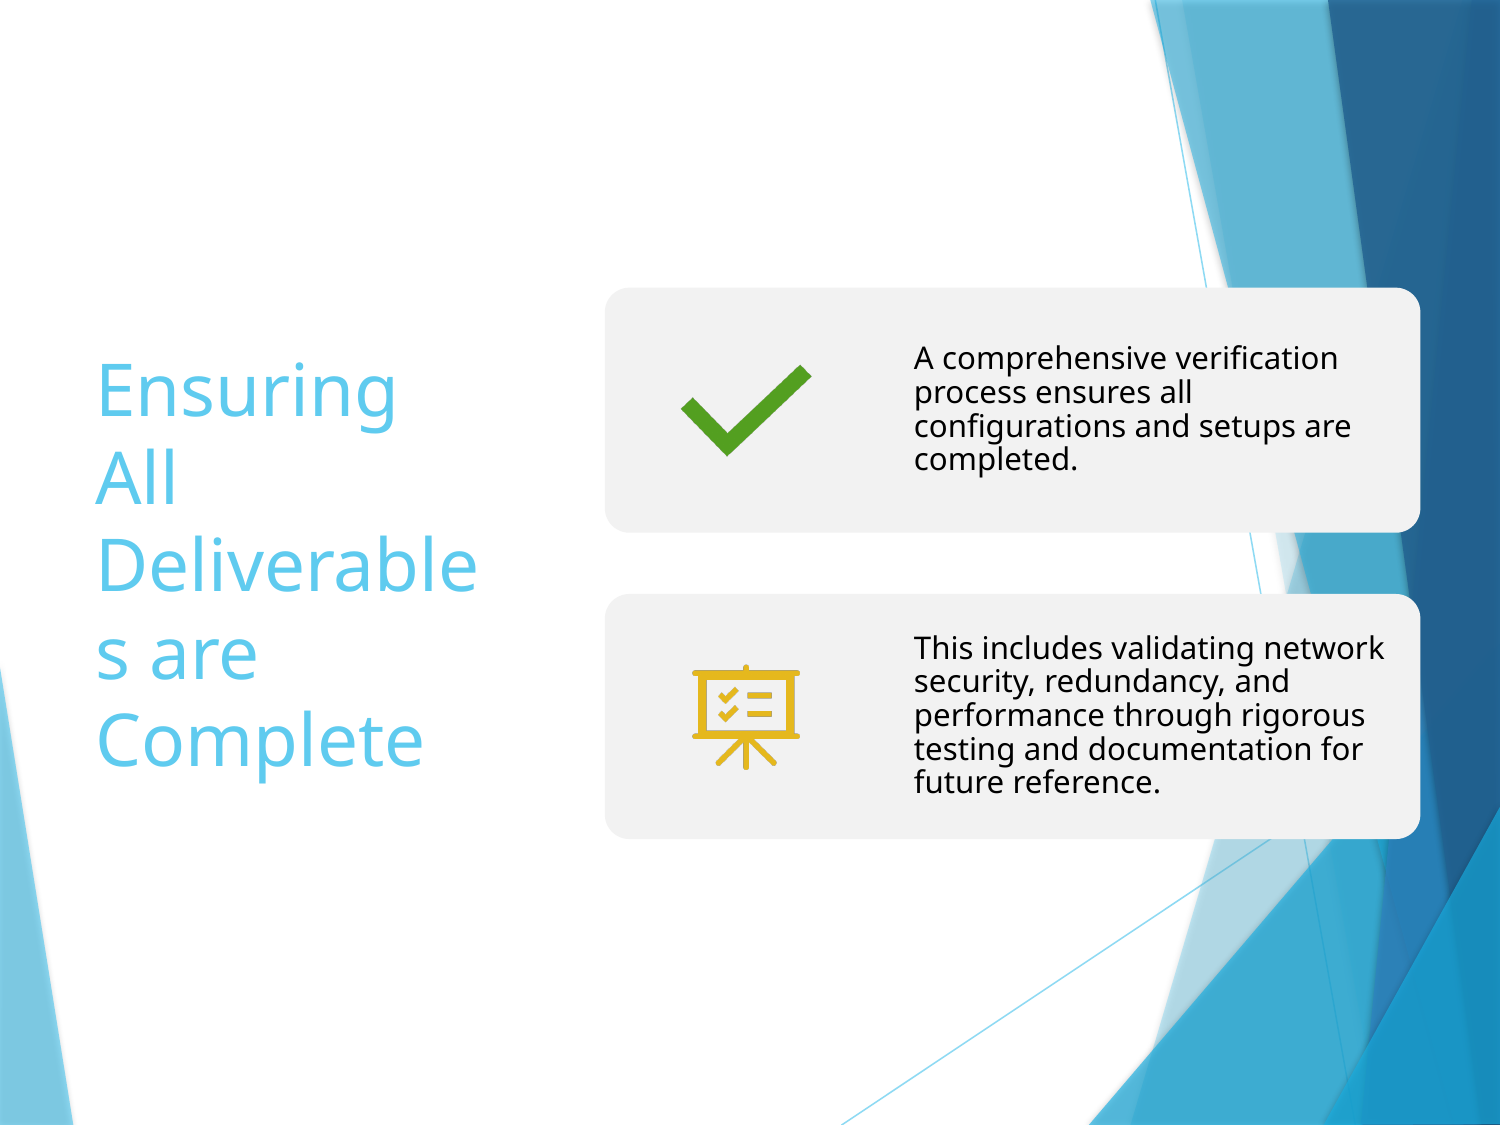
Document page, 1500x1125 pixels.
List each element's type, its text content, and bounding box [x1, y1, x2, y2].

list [604, 154, 1421, 973]
title Ensuring All Deliverables are Complete [80, 226, 517, 899]
